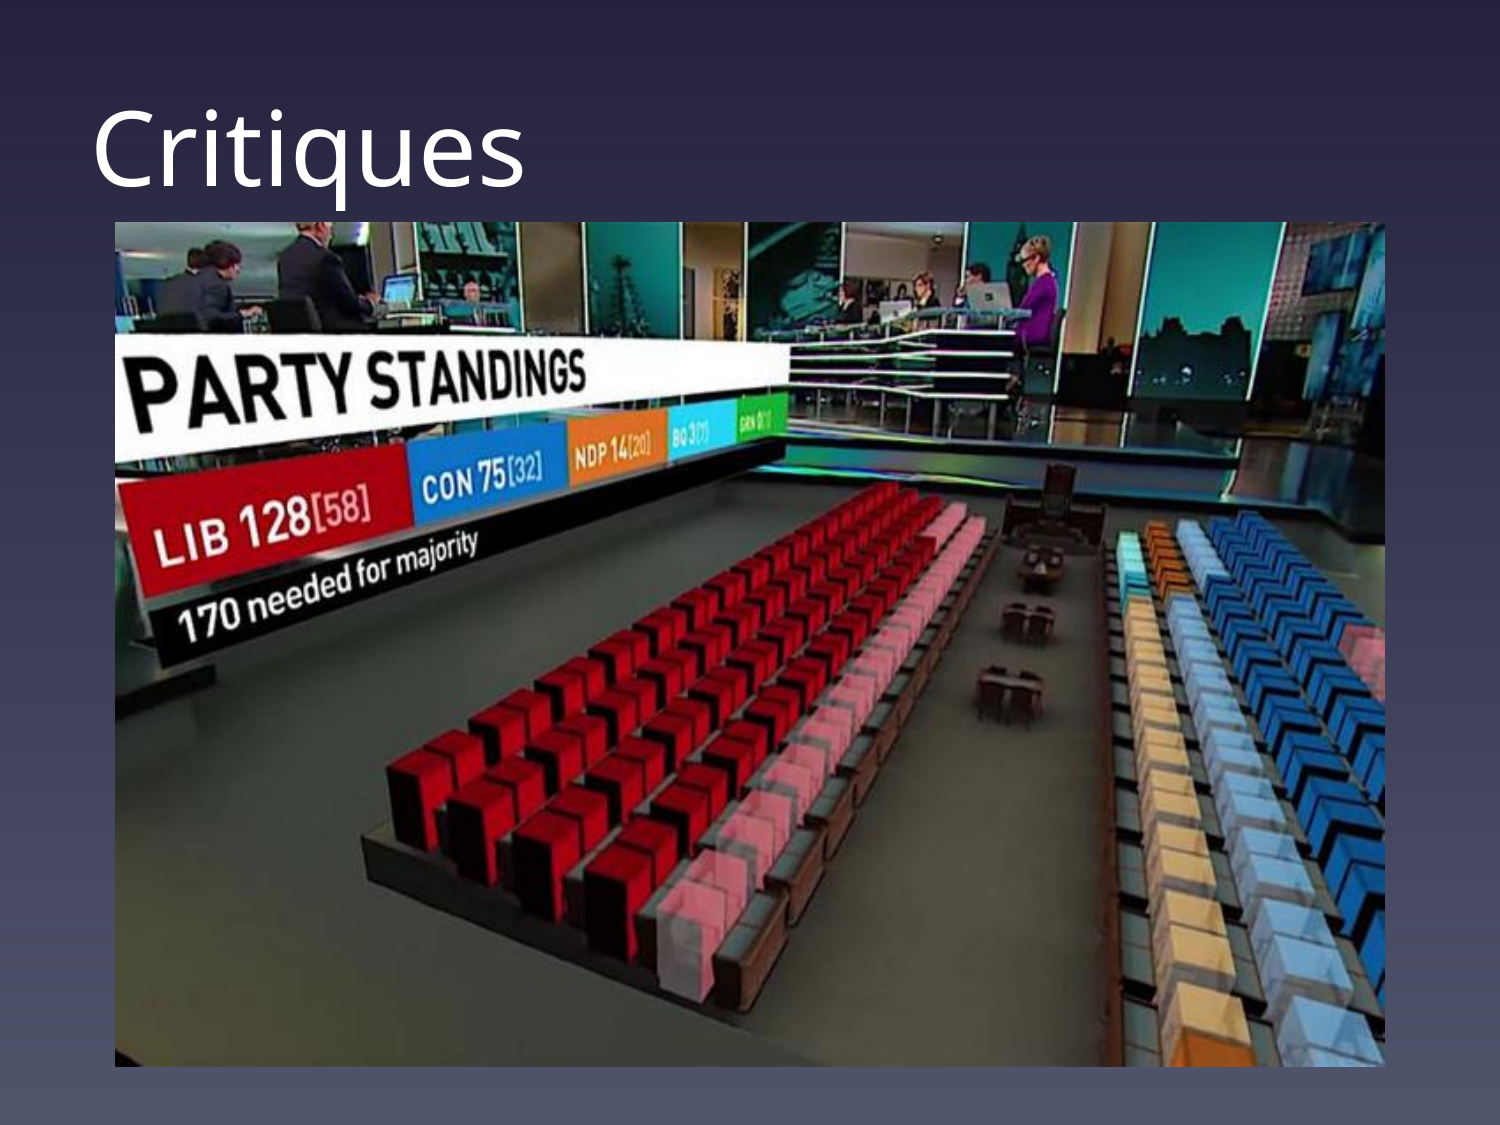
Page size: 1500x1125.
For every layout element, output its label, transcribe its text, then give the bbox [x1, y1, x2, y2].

picture [115, 222, 1385, 1067]
title Critiques [75, 75, 1425, 263]
